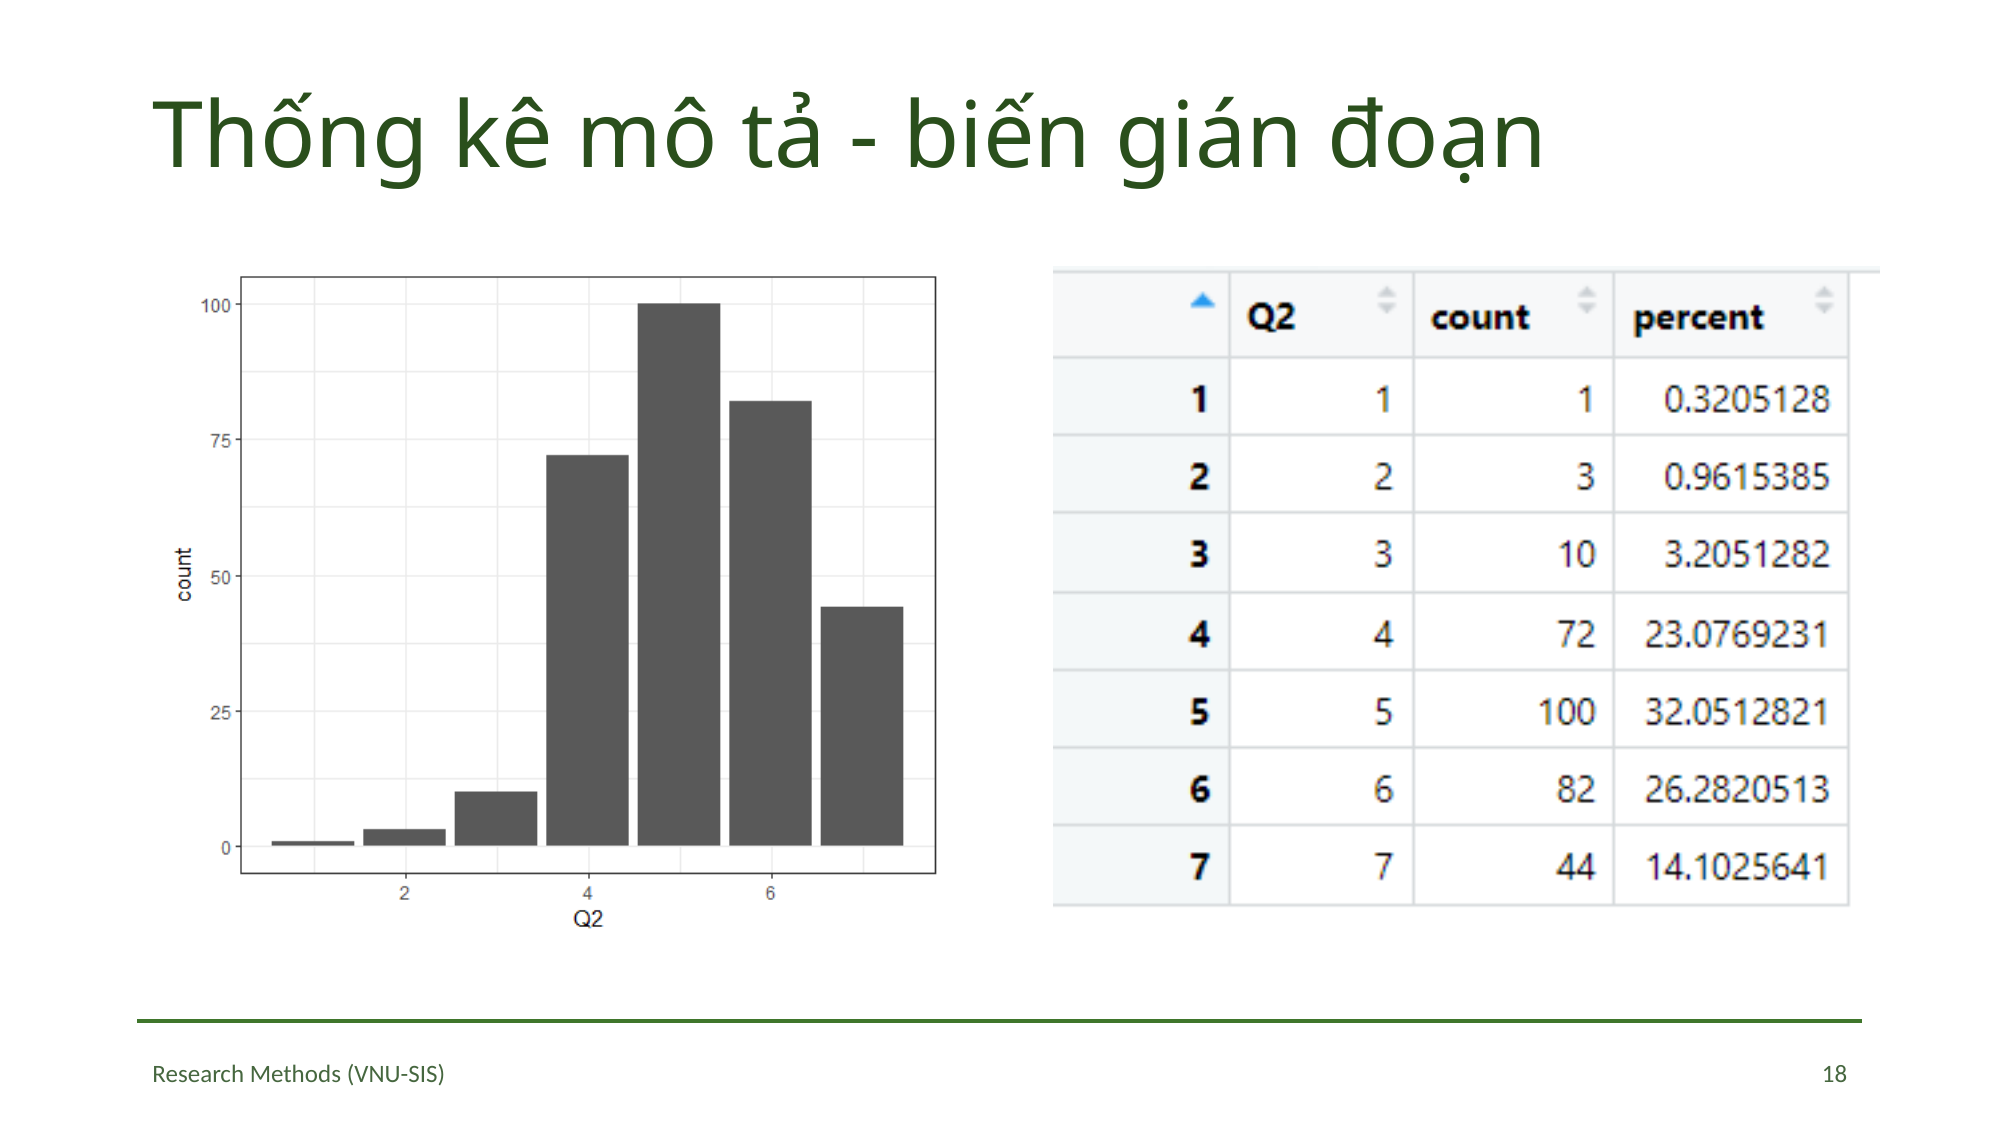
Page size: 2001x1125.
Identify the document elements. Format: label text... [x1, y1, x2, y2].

slide_number 18 [1412, 1042, 1863, 1103]
footer Research Methods (VNU-SIS) [137, 1042, 514, 1103]
picture [161, 266, 947, 942]
picture [1053, 266, 1880, 942]
title Thống kê mô tả - biến gián đoạn [137, 59, 1863, 216]
